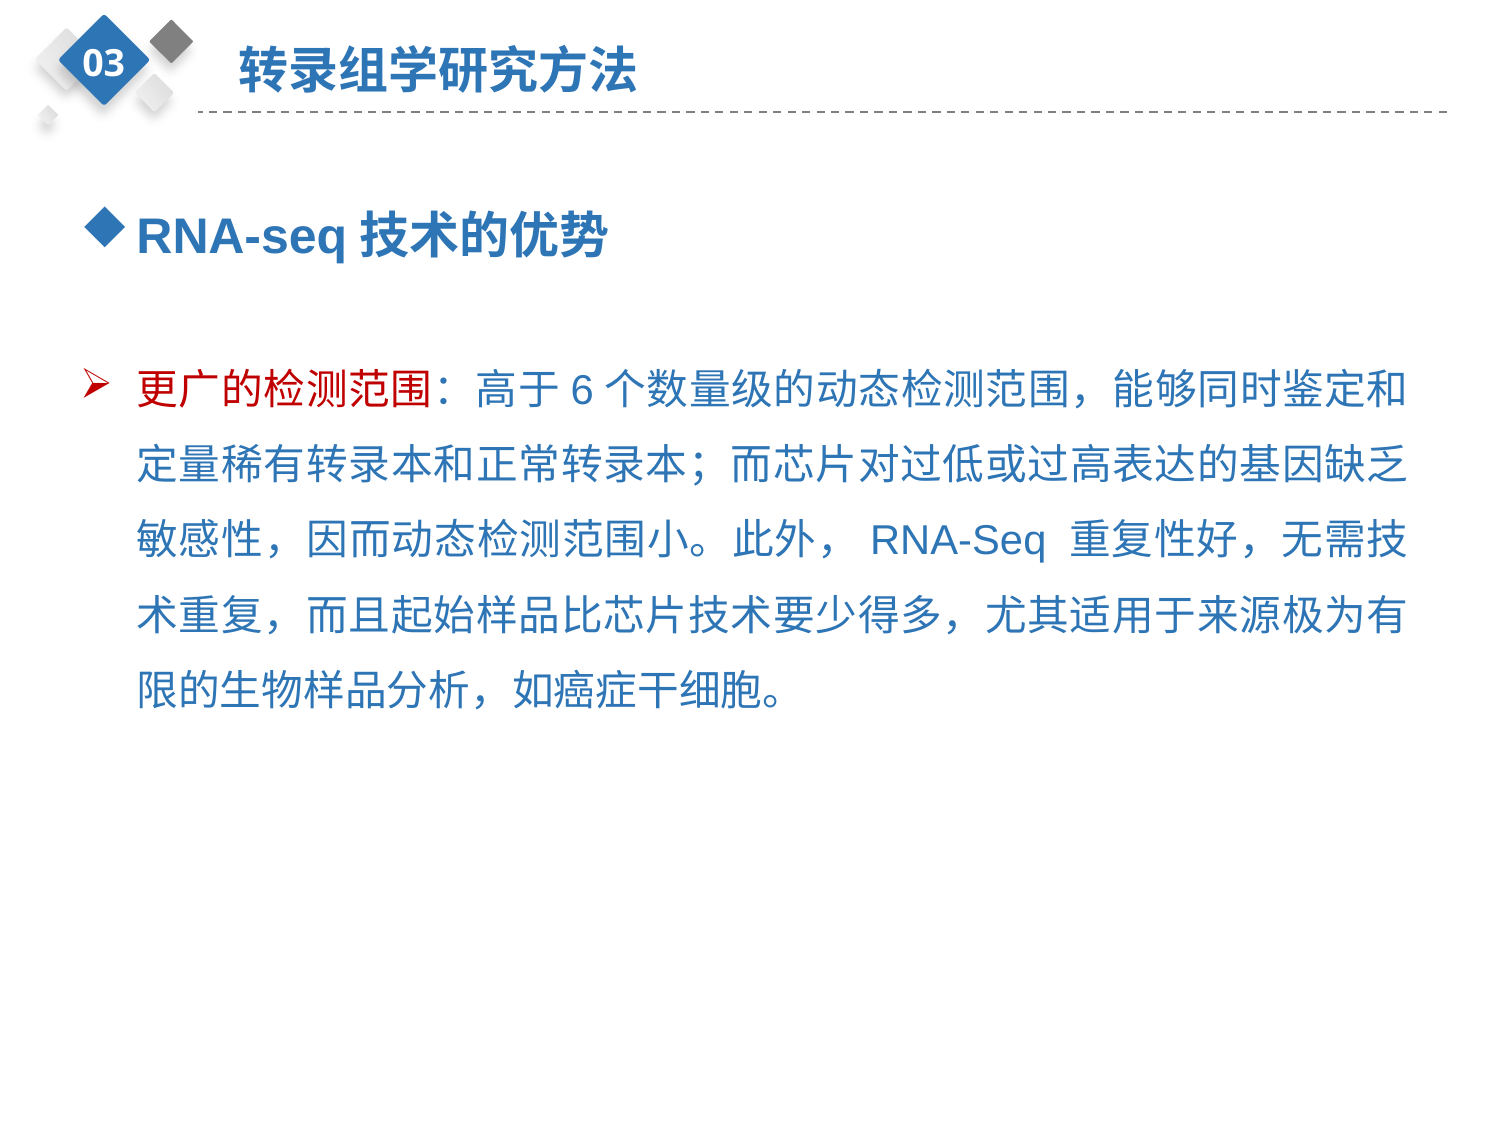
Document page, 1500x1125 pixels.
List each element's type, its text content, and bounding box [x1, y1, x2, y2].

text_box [41, 25, 656, 122]
text_box RNA-seq技术的优势 更广的检测范围：高于6个数量级的动态检测范围，能够同时鉴定和定量稀有转录本和正常转录本；而芯片对过低或过高表达的基因缺乏敏感性，因而动态检测范围小。此外，RNA-Seq 重复性好，无需技术重复，而且起始样品比芯片技术要少得多，尤其适用于来源极为有限的生物样品分析，如癌症干细胞。 [65, 165, 1424, 721]
